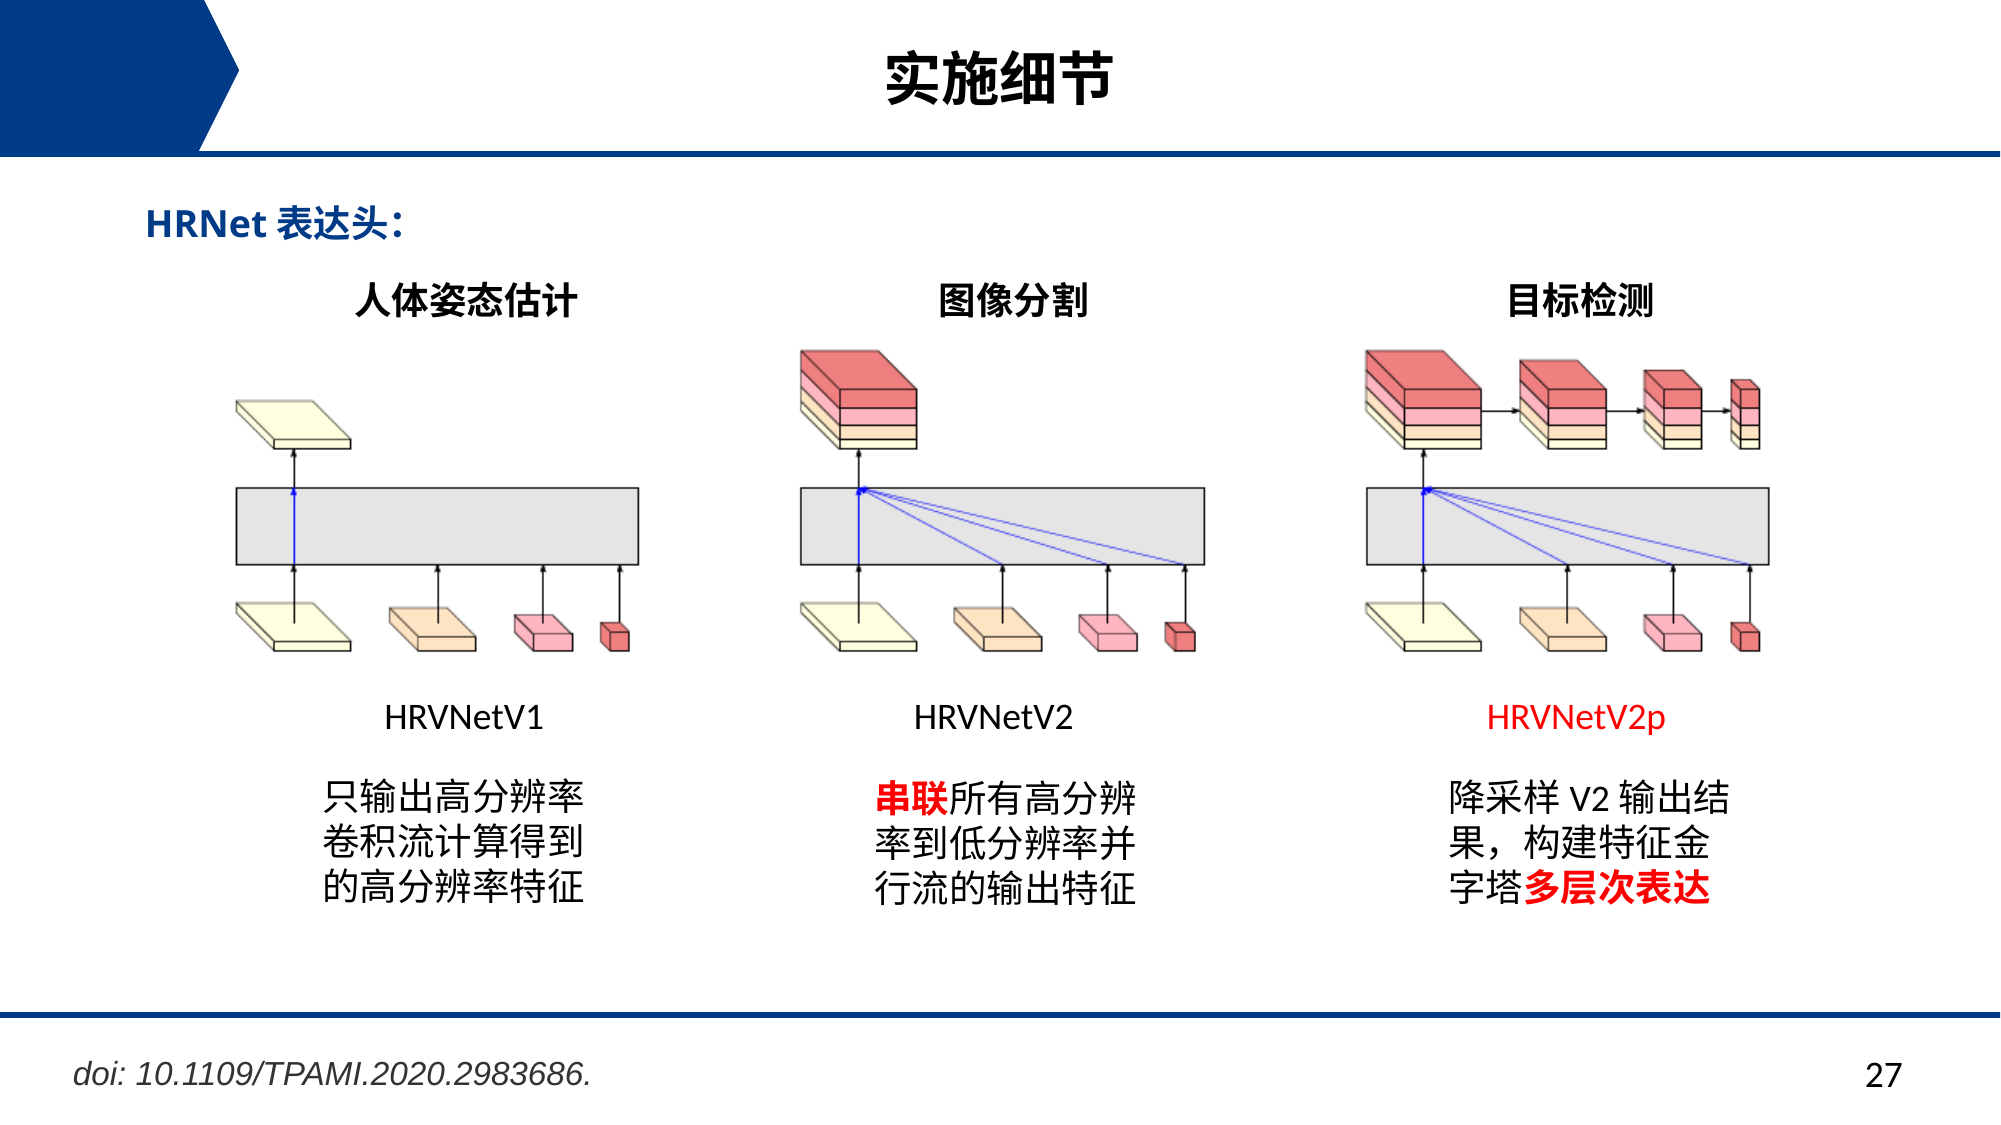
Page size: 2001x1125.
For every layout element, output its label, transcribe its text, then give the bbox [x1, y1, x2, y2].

text_box doi: 10.1109/TPAMI.2020.2983686. [58, 1044, 1334, 1100]
picture [114, 312, 1884, 663]
text_box 只输出高分辨率卷积流计算得到的高分辨率特征 [307, 765, 603, 916]
text_box HRNet表达头： [130, 169, 485, 252]
text_box 图像分割 [924, 269, 1113, 312]
text_box 实施细节 [868, 35, 1168, 120]
text_box HRVNetV2p [1472, 684, 1697, 745]
slide_number 27 [1850, 1042, 2000, 1103]
text_box HRVNetV2 [899, 684, 1099, 745]
text_box 串联所有高分辨率到低分辨率并行流的输出特征 [859, 767, 1177, 918]
text_box HRVNetV1 [369, 684, 570, 745]
text_box 降采样V2输出结果，构建特征金字塔多层次表达 [1433, 766, 1751, 917]
text_box 目标检测 [1490, 269, 1679, 312]
text_box 人体姿态估计 [339, 269, 600, 312]
